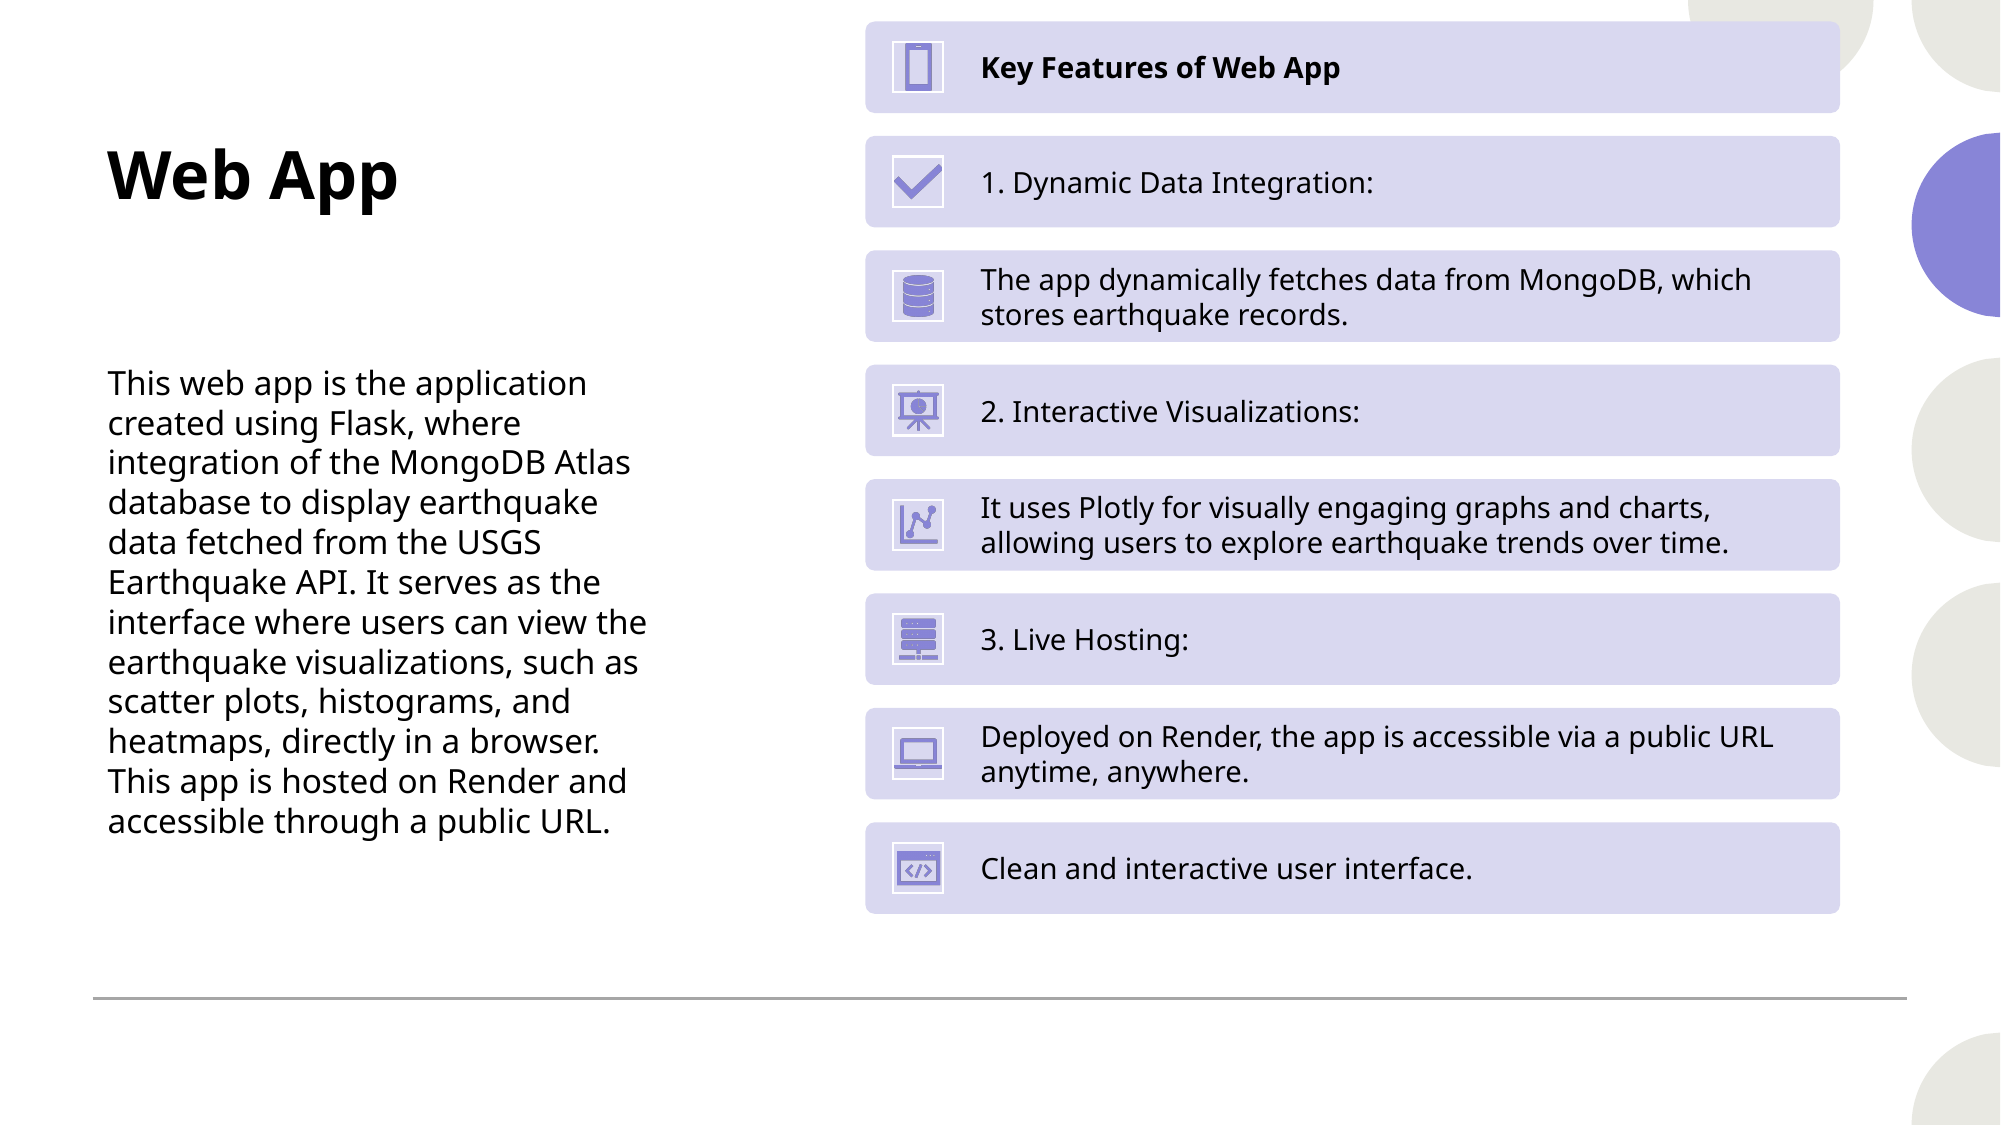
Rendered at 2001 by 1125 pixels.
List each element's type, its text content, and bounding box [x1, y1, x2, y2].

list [865, 21, 1841, 914]
list This web app is the application created using Flask, where integration of the MongoDB Atlas database to display earthquake data fetched from the USGS Earthquake API. It serves as the interface where users can view the earthquake visualizations, such as scatter plots, histograms, and heatmaps, directly in a browser. This app is hosted on Render and accessible through a public URL. [92, 354, 685, 963]
title Web App [92, 125, 685, 354]
